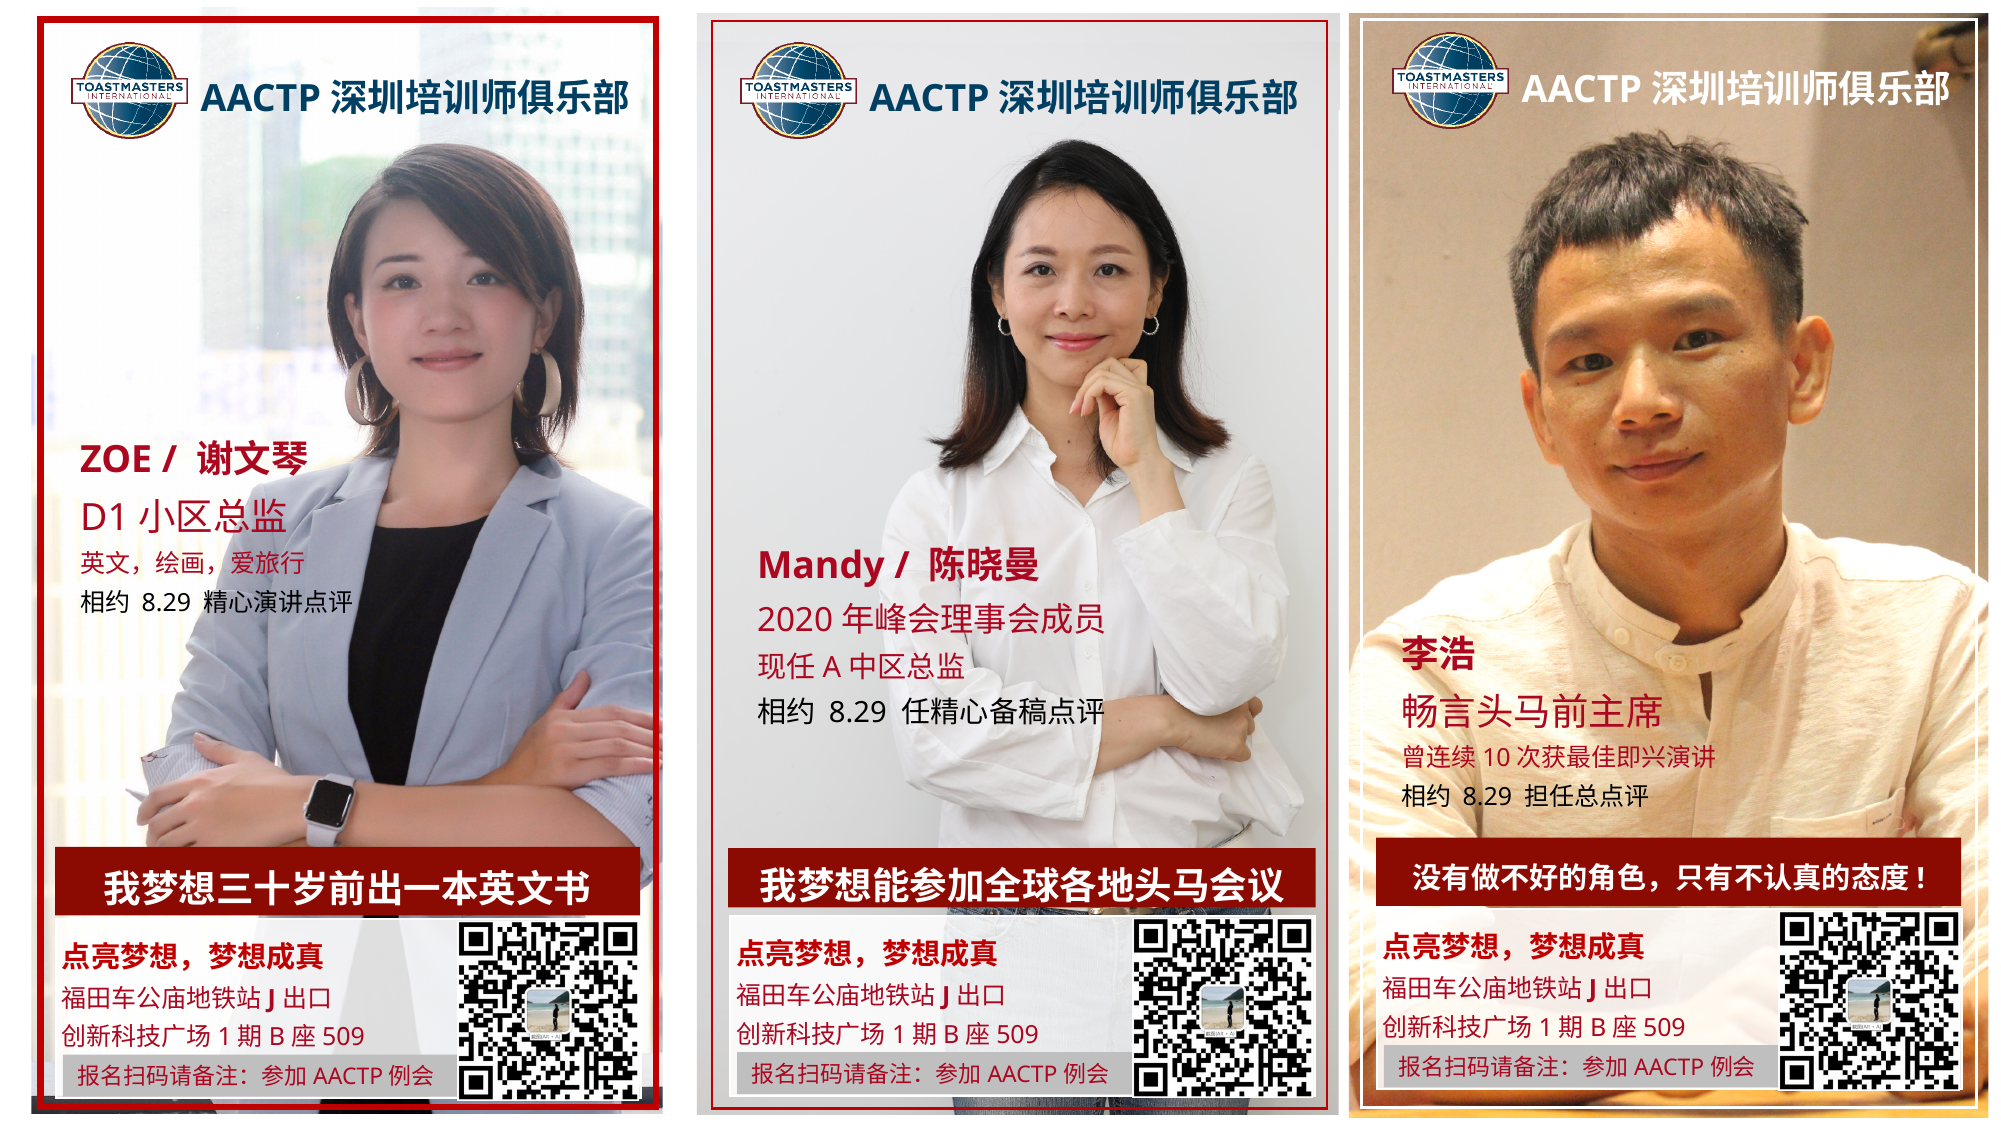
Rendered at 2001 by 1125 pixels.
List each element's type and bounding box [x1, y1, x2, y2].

text_box [696, 13, 1341, 1115]
text_box [1348, 13, 1989, 1119]
text_box [31, 7, 663, 1114]
